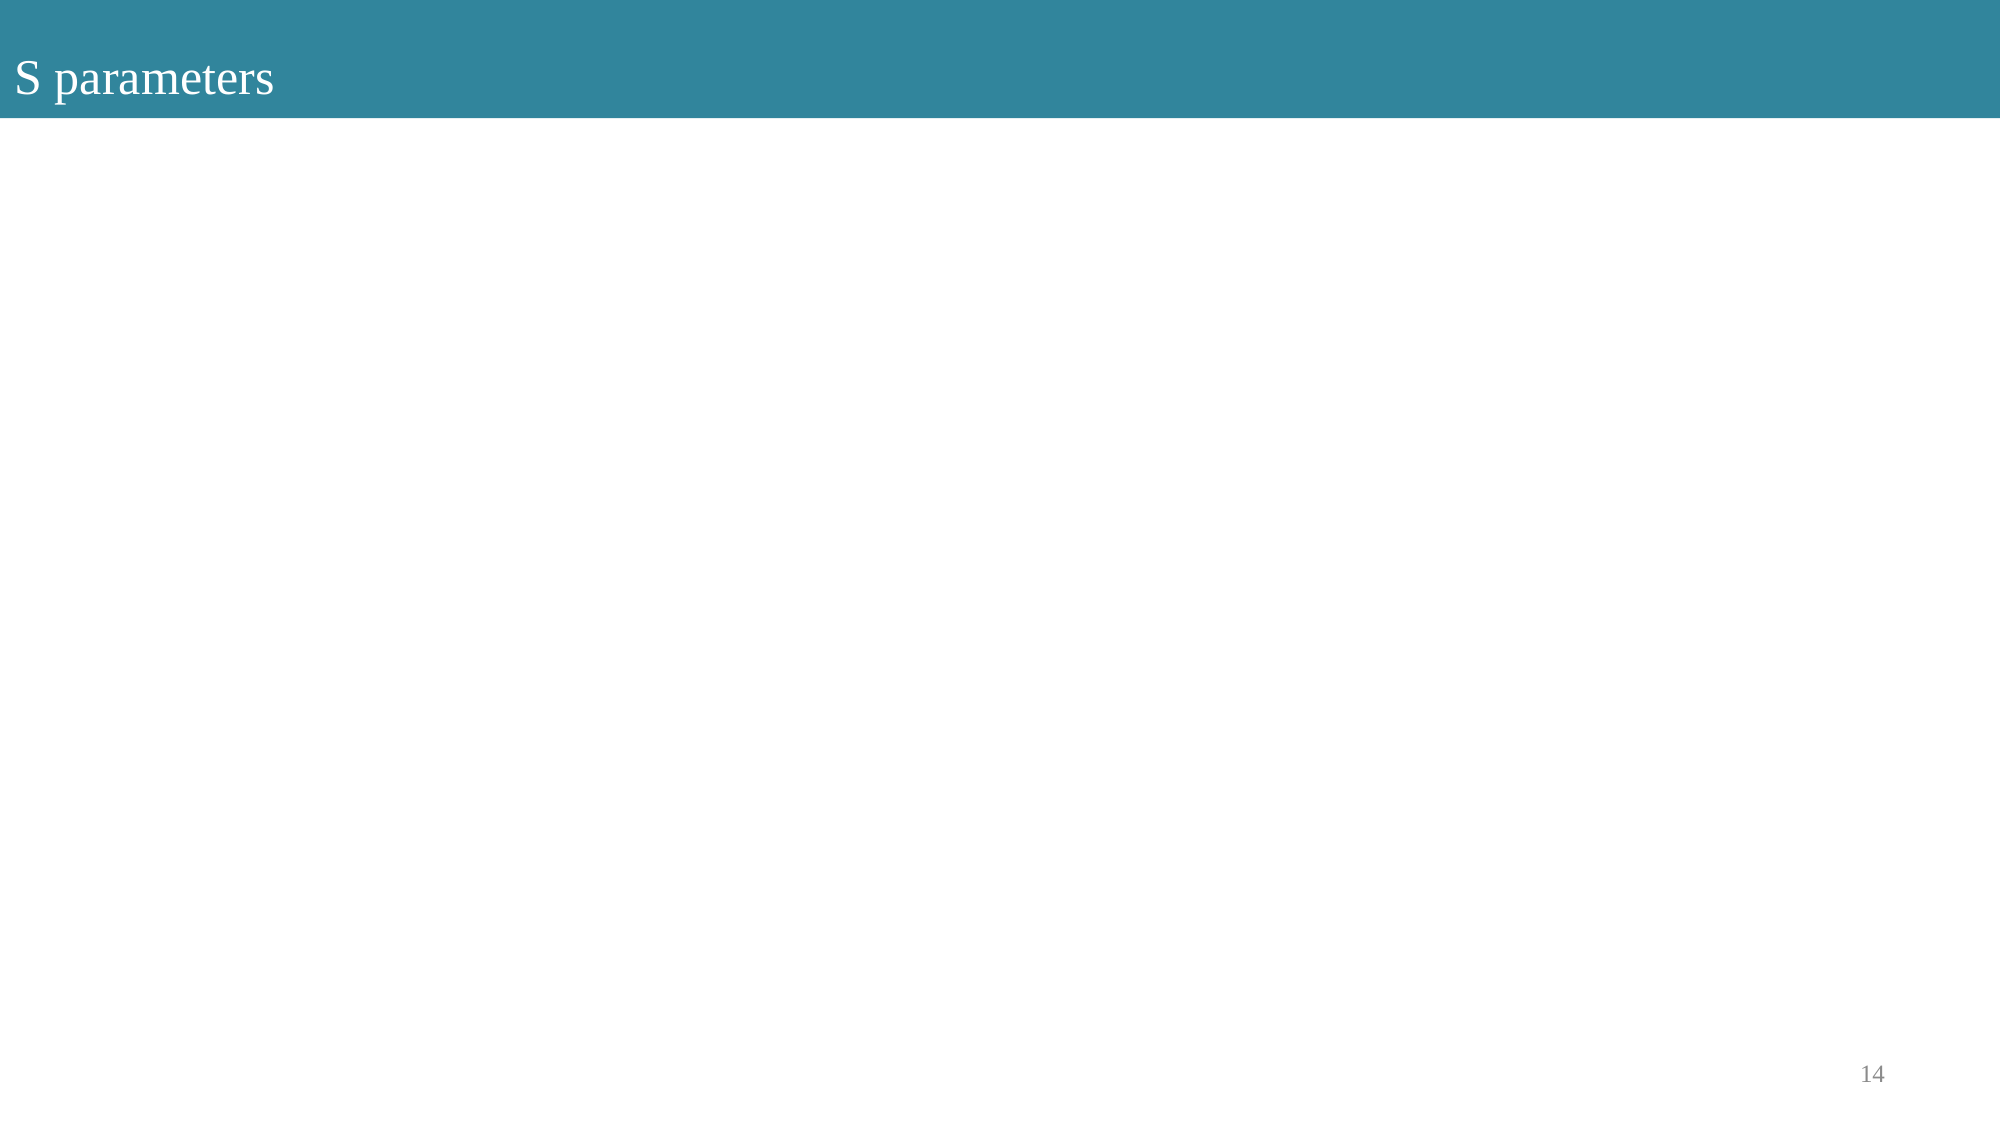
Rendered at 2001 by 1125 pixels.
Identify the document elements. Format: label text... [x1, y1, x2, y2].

slide_number 14 [1433, 1042, 1900, 1103]
text_box S parameters [0, 0, 2000, 119]
